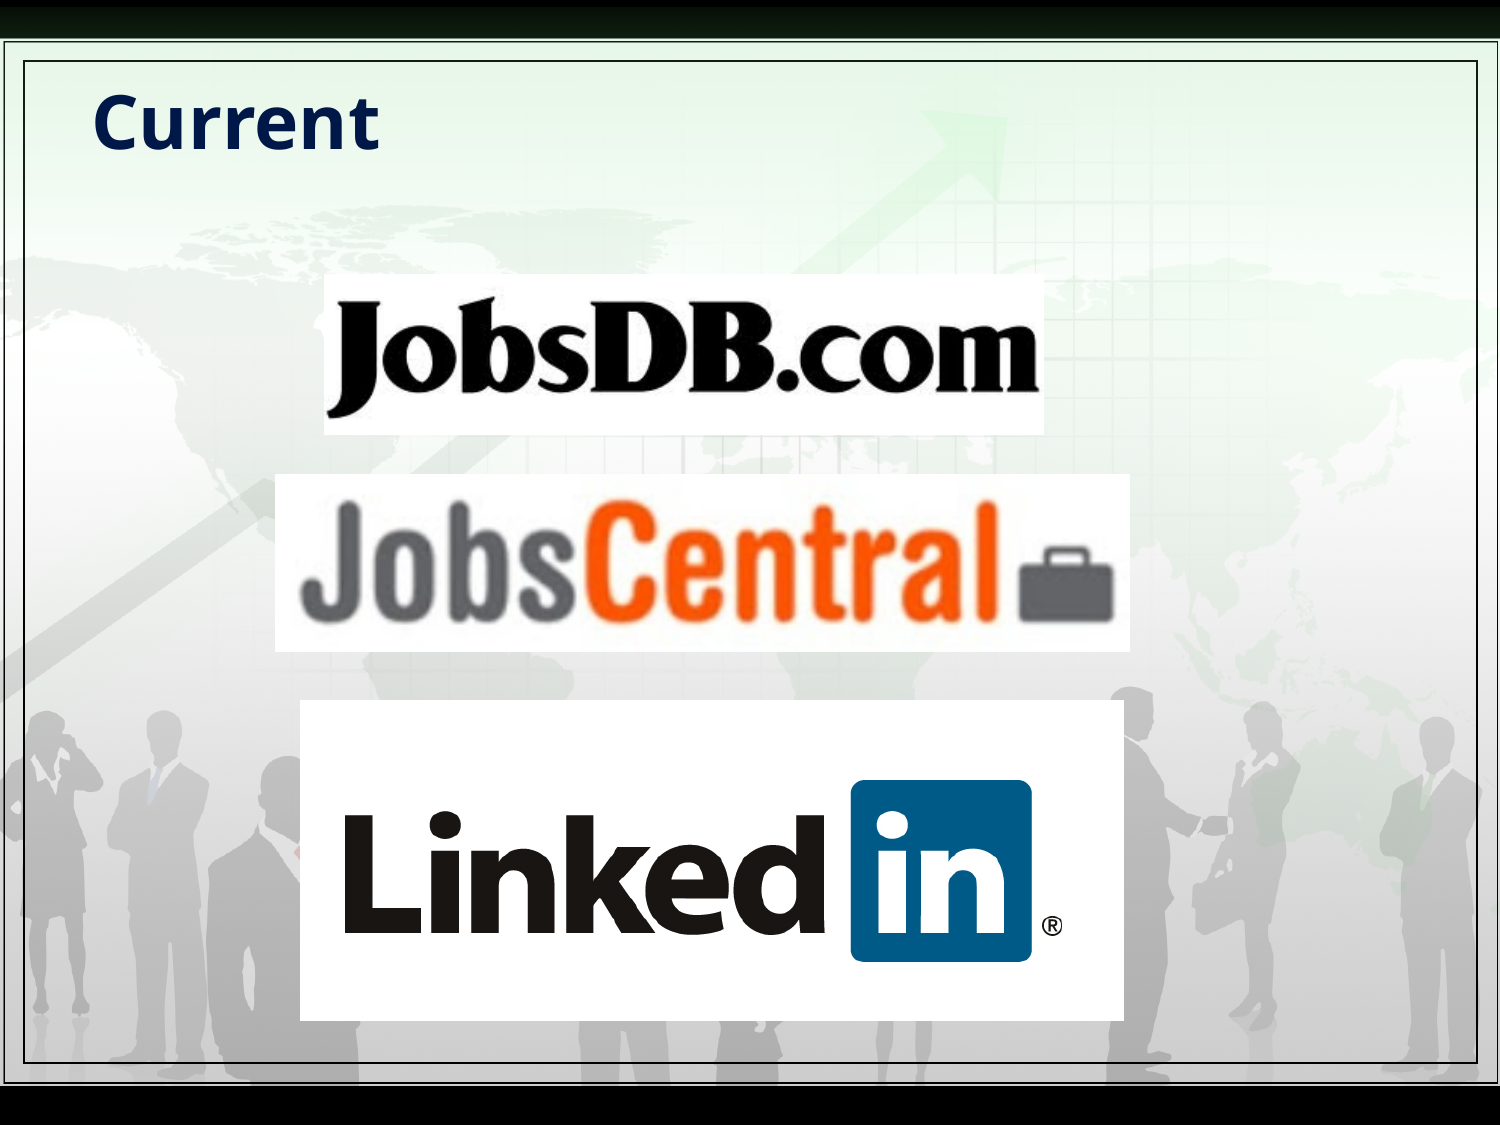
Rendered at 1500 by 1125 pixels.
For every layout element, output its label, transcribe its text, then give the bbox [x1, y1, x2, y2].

title Current [76, 67, 1427, 173]
picture [0, 0, 1500, 1125]
